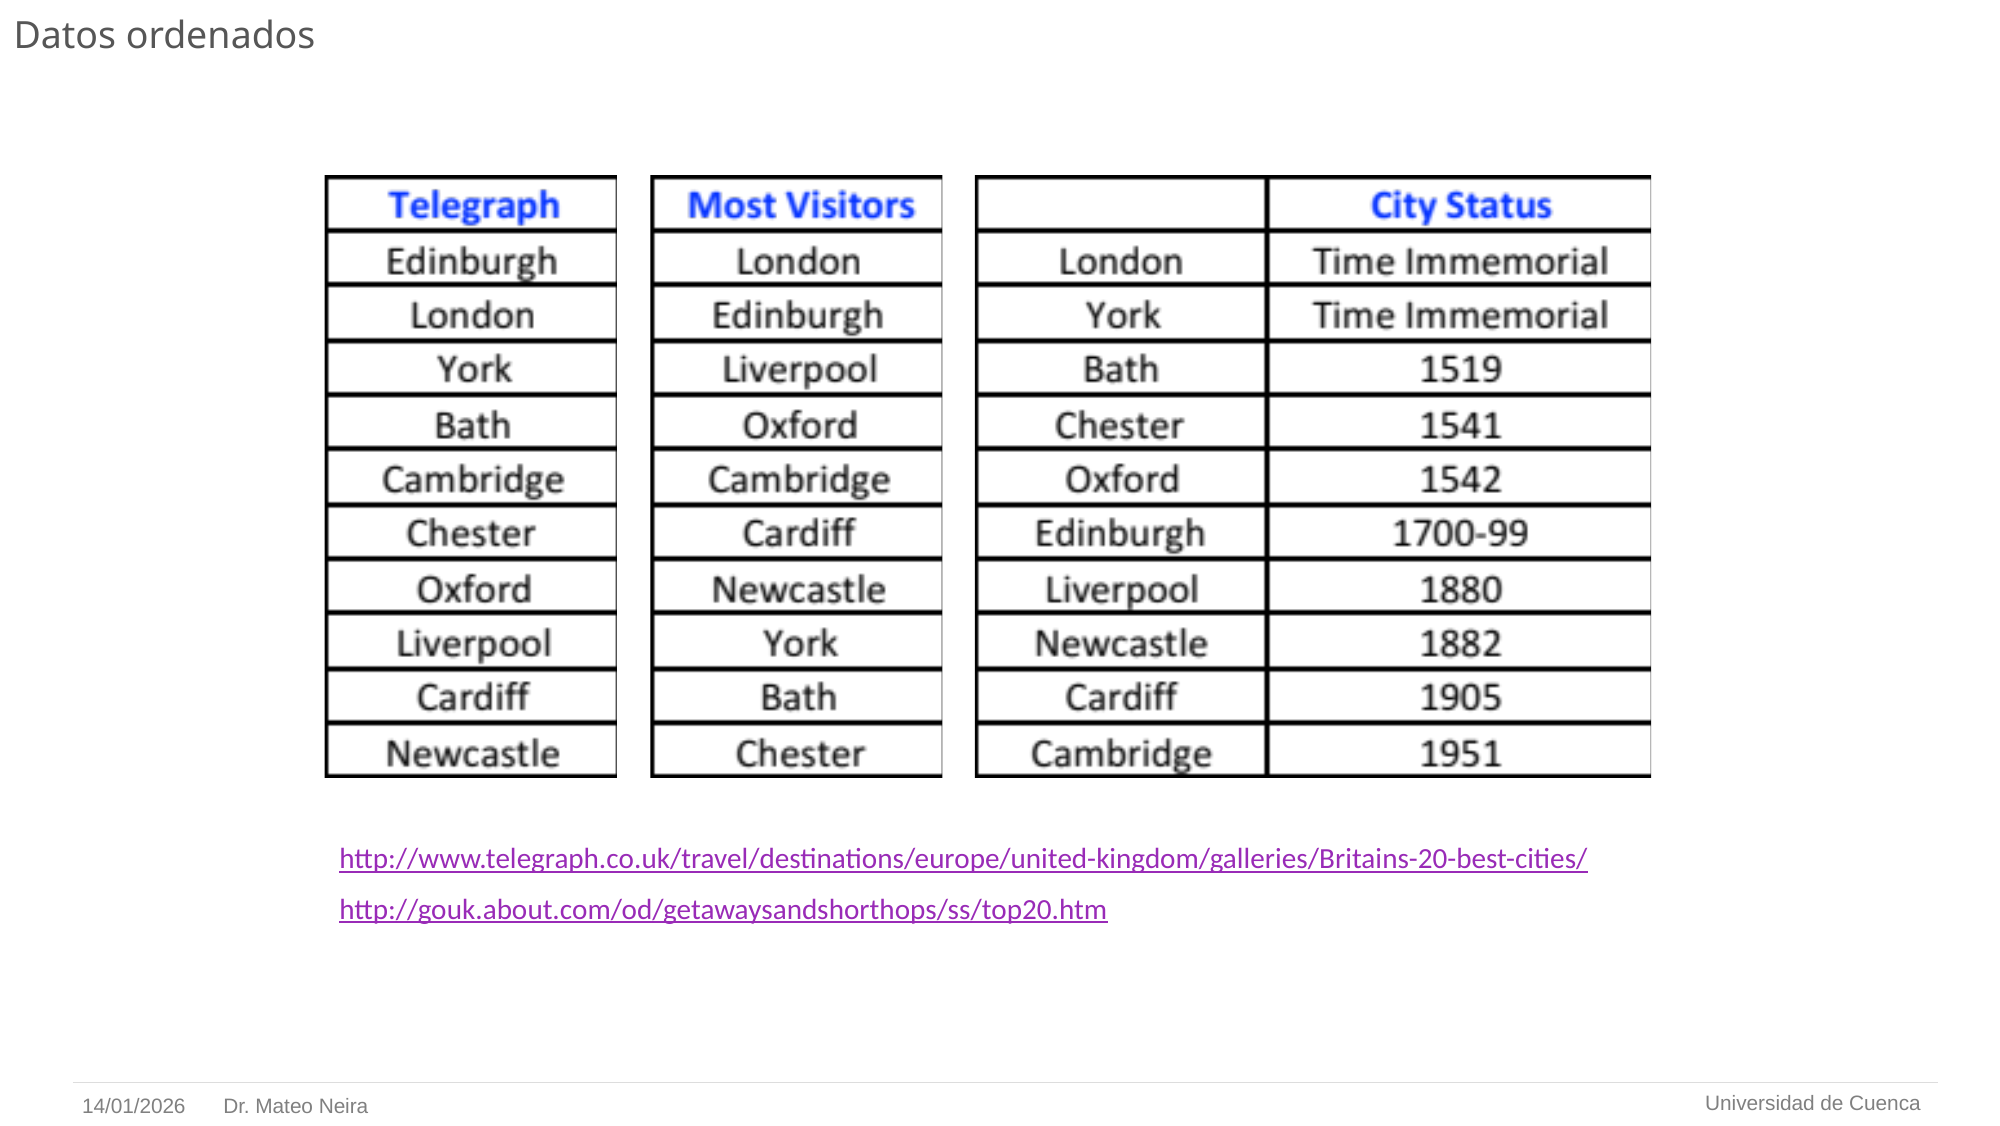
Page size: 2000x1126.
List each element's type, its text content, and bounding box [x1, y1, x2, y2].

title Datos ordenados [13, 0, 1989, 67]
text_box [324, 175, 1652, 778]
text_box http://gouk.about.com/od/getawaysandshorthops/ss/top20.htm [324, 882, 1651, 933]
text_box http://www.telegraph.co.uk/travel/destinations/europe/united-kingdom/galleries/Britains-20-best-cities/ [324, 832, 1651, 882]
